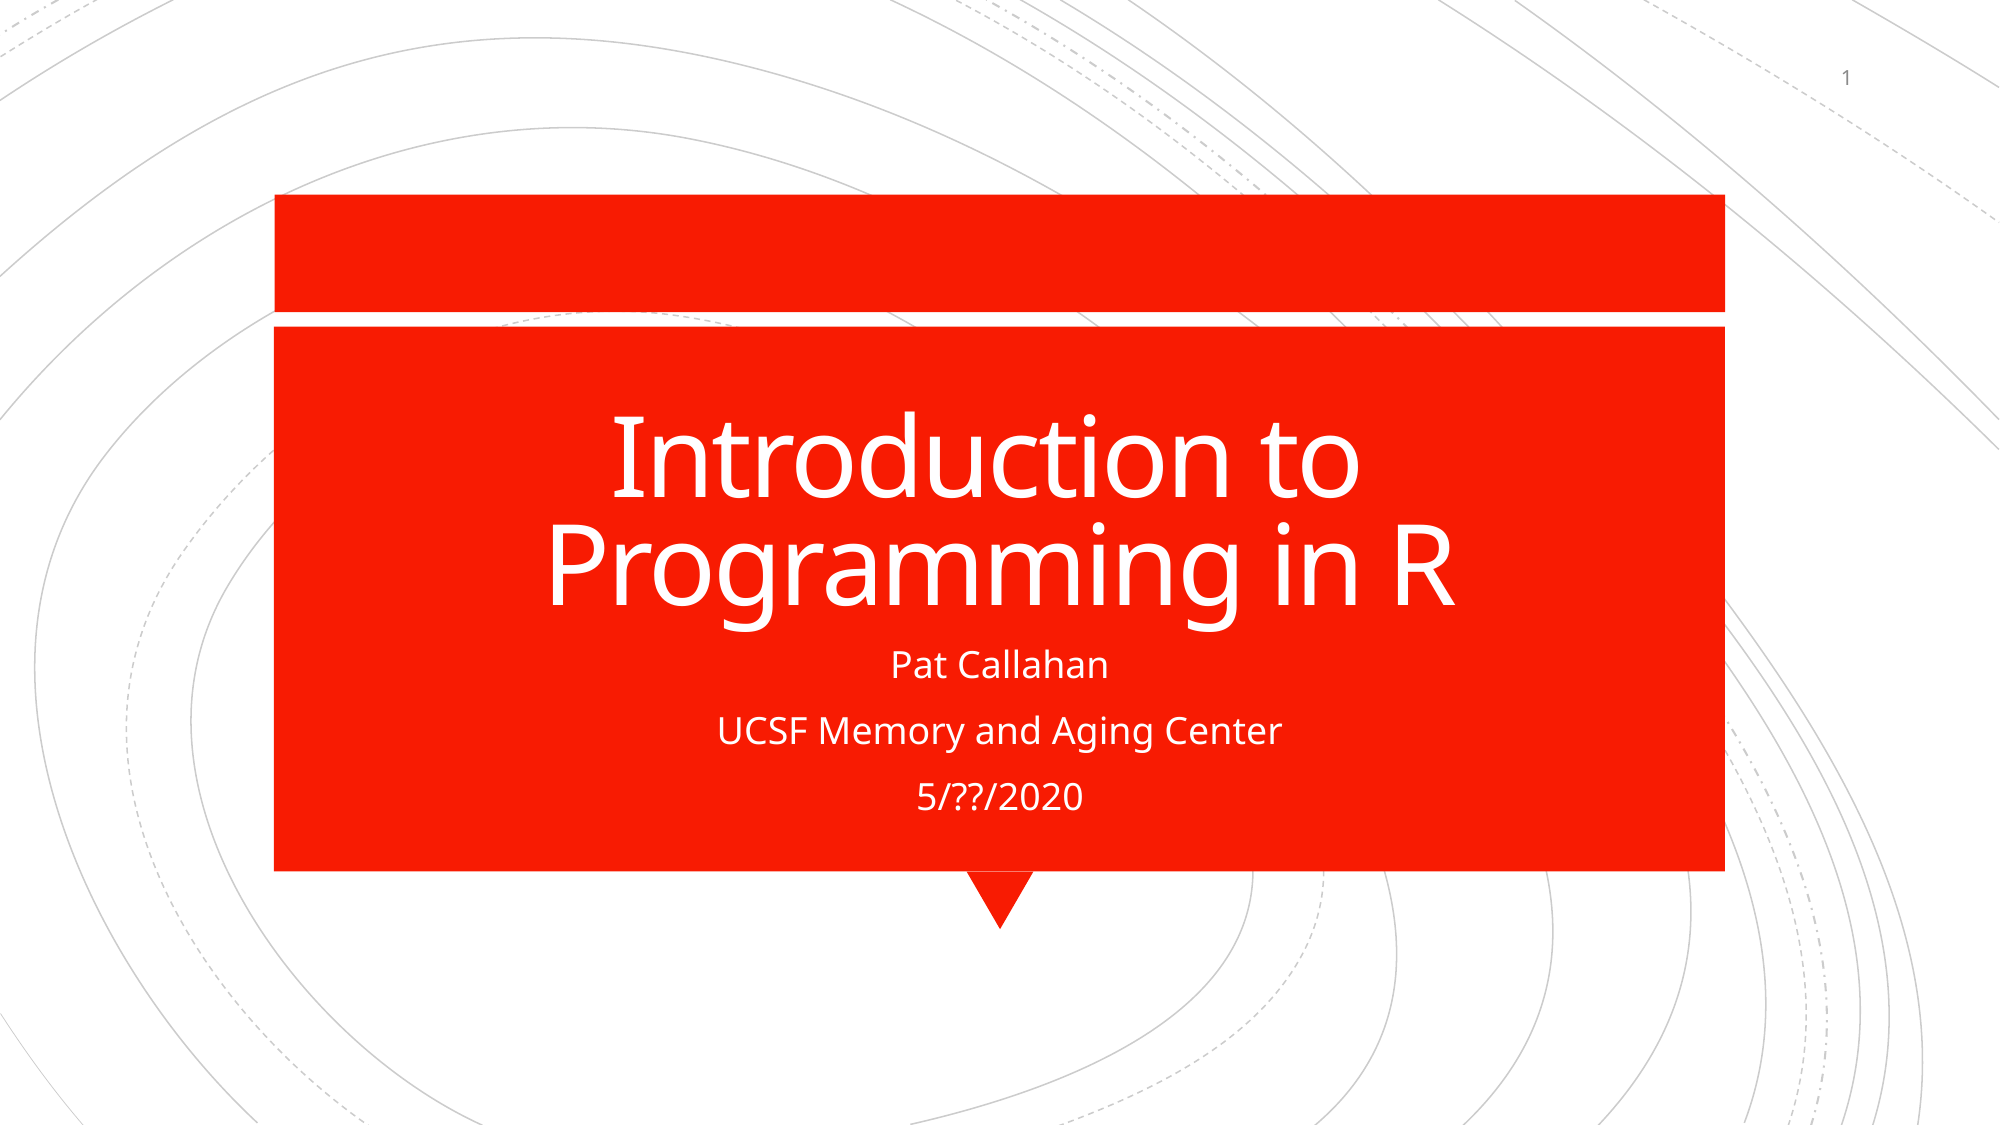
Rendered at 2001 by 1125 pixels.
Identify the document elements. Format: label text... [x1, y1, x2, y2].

title Introduction to Programming in R [288, 340, 1713, 628]
slide_number 1 [1717, 52, 1868, 105]
subtitle Pat Callahan UCSF Memory and Aging Center 5/??/2020 [288, 640, 1712, 858]
